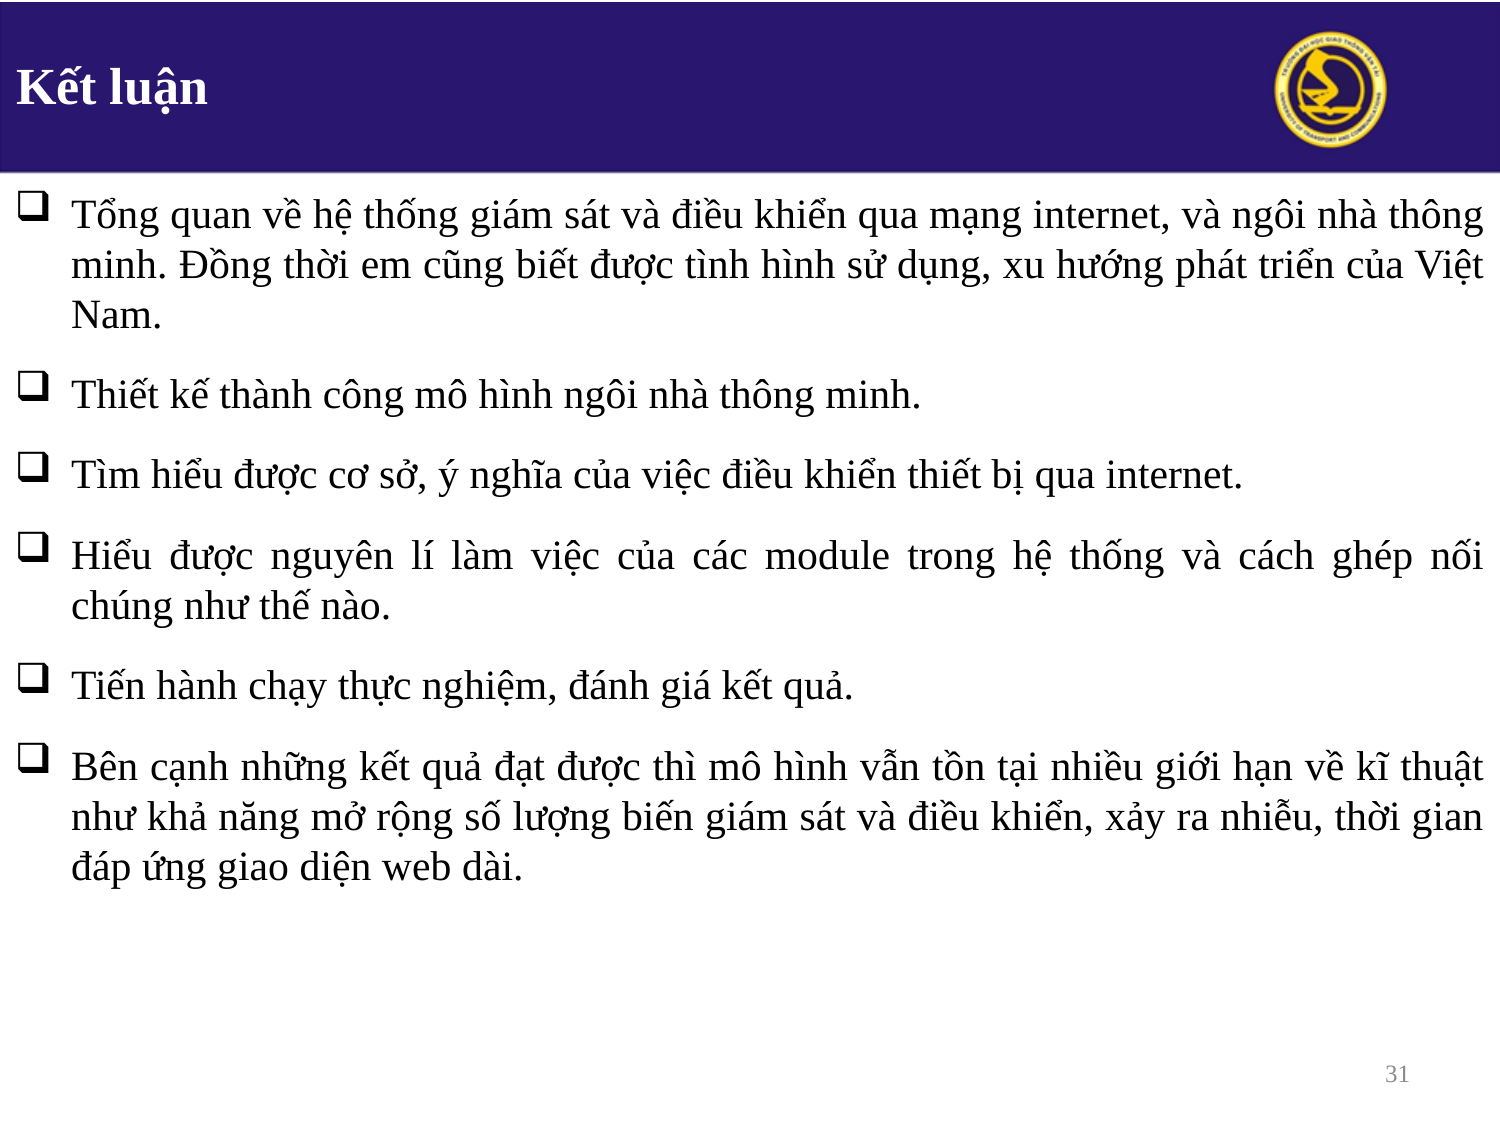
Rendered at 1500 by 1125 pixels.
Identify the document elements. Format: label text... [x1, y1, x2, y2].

text_box Tổng quan về hệ thống giám sát và điều khiển qua mạng internet, và ngôi nhà thông minh. Đồng thời em cũng biết được tình hình sử dụng, xu hướng phát triển của Việt Nam. Thiết kế thành công mô hình ngôi nhà thông minh. Tìm hiểu được cơ sở, ý nghĩa của việc điều khiển thiết bị qua internet. Hiểu được nguyên lí làm việc của các module trong hệ thống và cách ghép nối chúng như thế nào. Tiến hành chạy thực nghiệm, đánh giá kết quả. Bên cạnh những kết quả đạt được thì mô hình vẫn tồn tại nhiều giới hạn về kĩ thuật như khả năng mở rộng số lượng biến giám sát và điều khiển, xảy ra nhiễu, thời gian đáp ứng giao diện web dài. [0, 181, 1500, 896]
picture [0, 2, 1500, 176]
slide_number 31 [1074, 1042, 1425, 1103]
